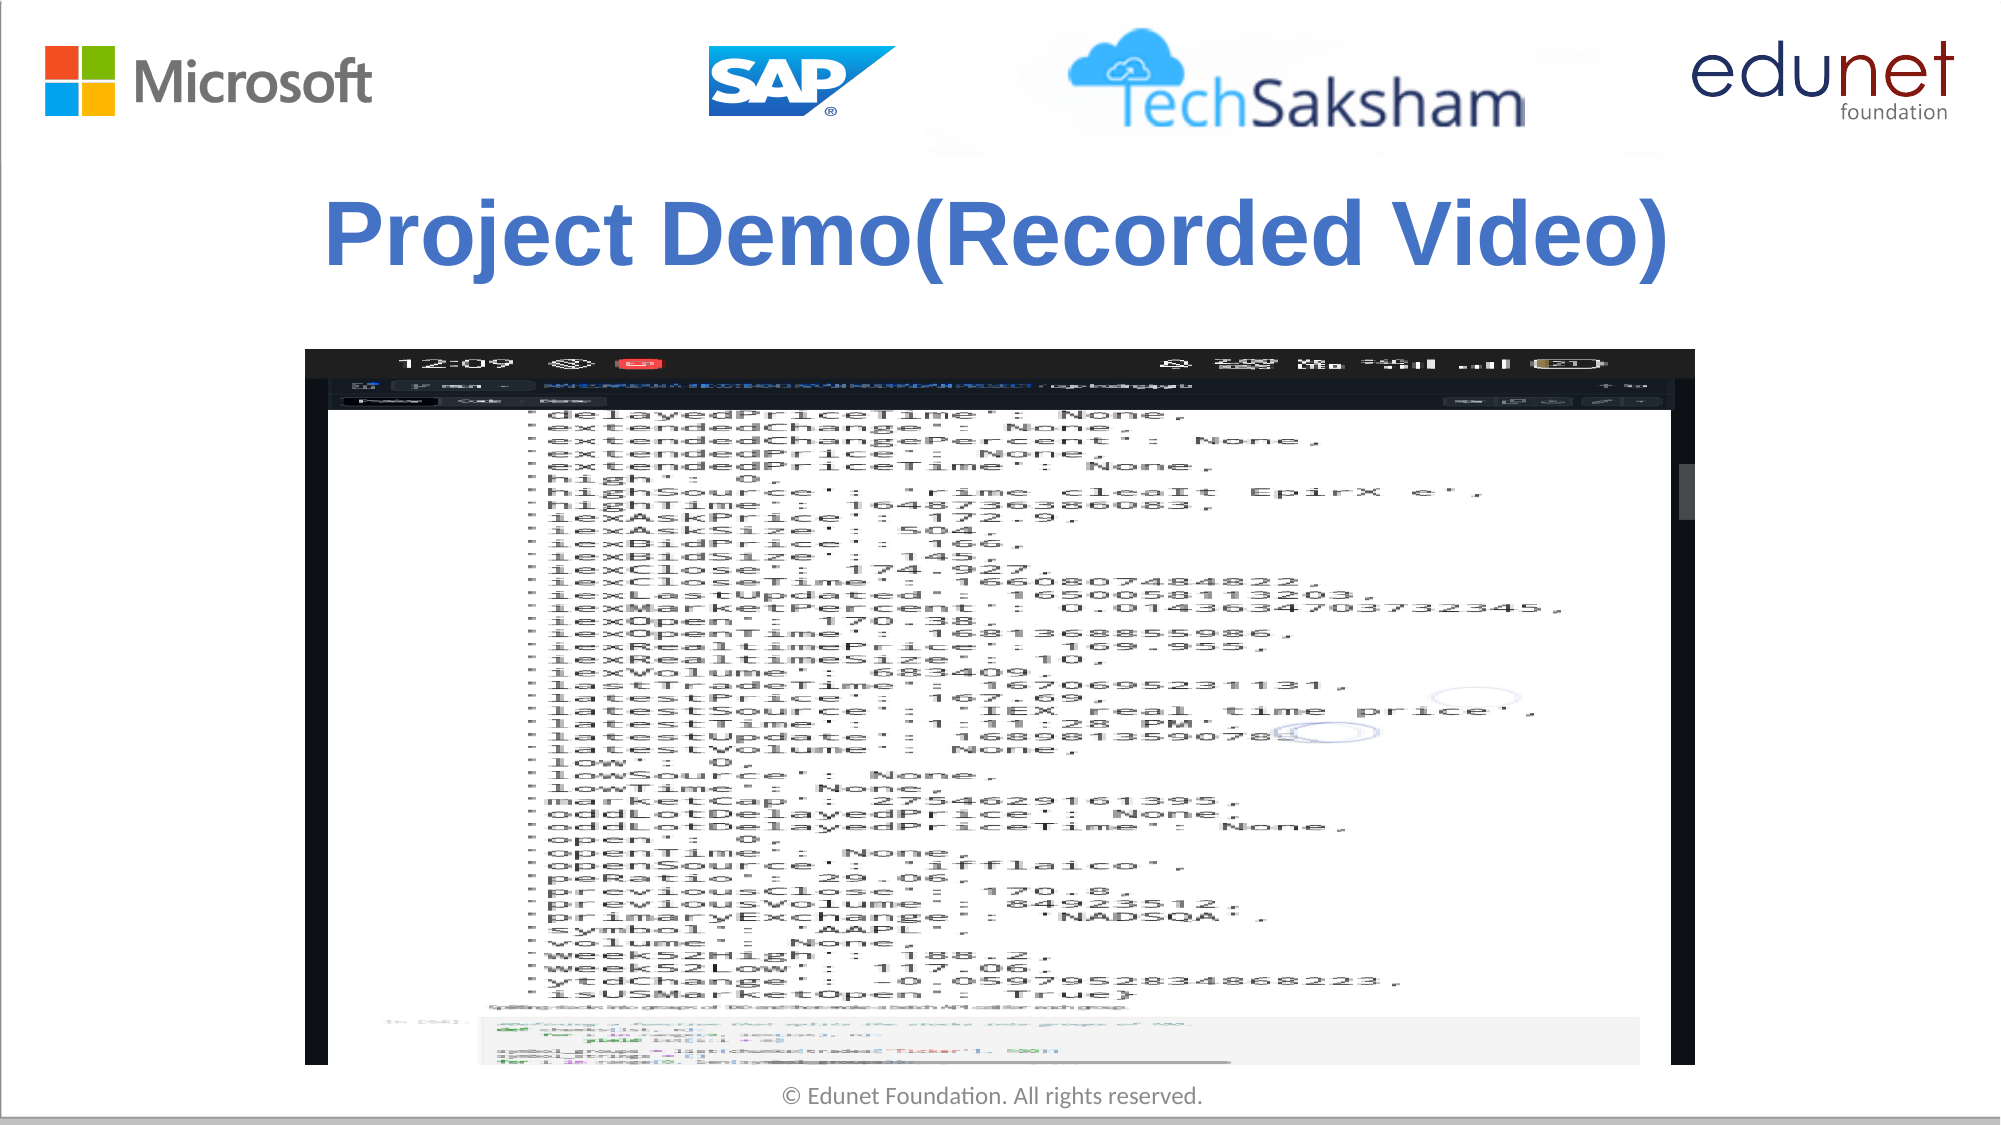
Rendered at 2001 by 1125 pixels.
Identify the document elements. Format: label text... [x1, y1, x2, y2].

picture [709, 48, 896, 116]
picture [925, 0, 1666, 158]
picture [1686, 37, 1957, 125]
picture [0, 0, 2001, 1125]
picture [45, 46, 372, 116]
footer © Edunet Foundation. All rights reserved. [655, 1066, 1331, 1125]
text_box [304, 348, 1696, 1066]
title Project Demo(Recorded Video) [247, 158, 1748, 293]
